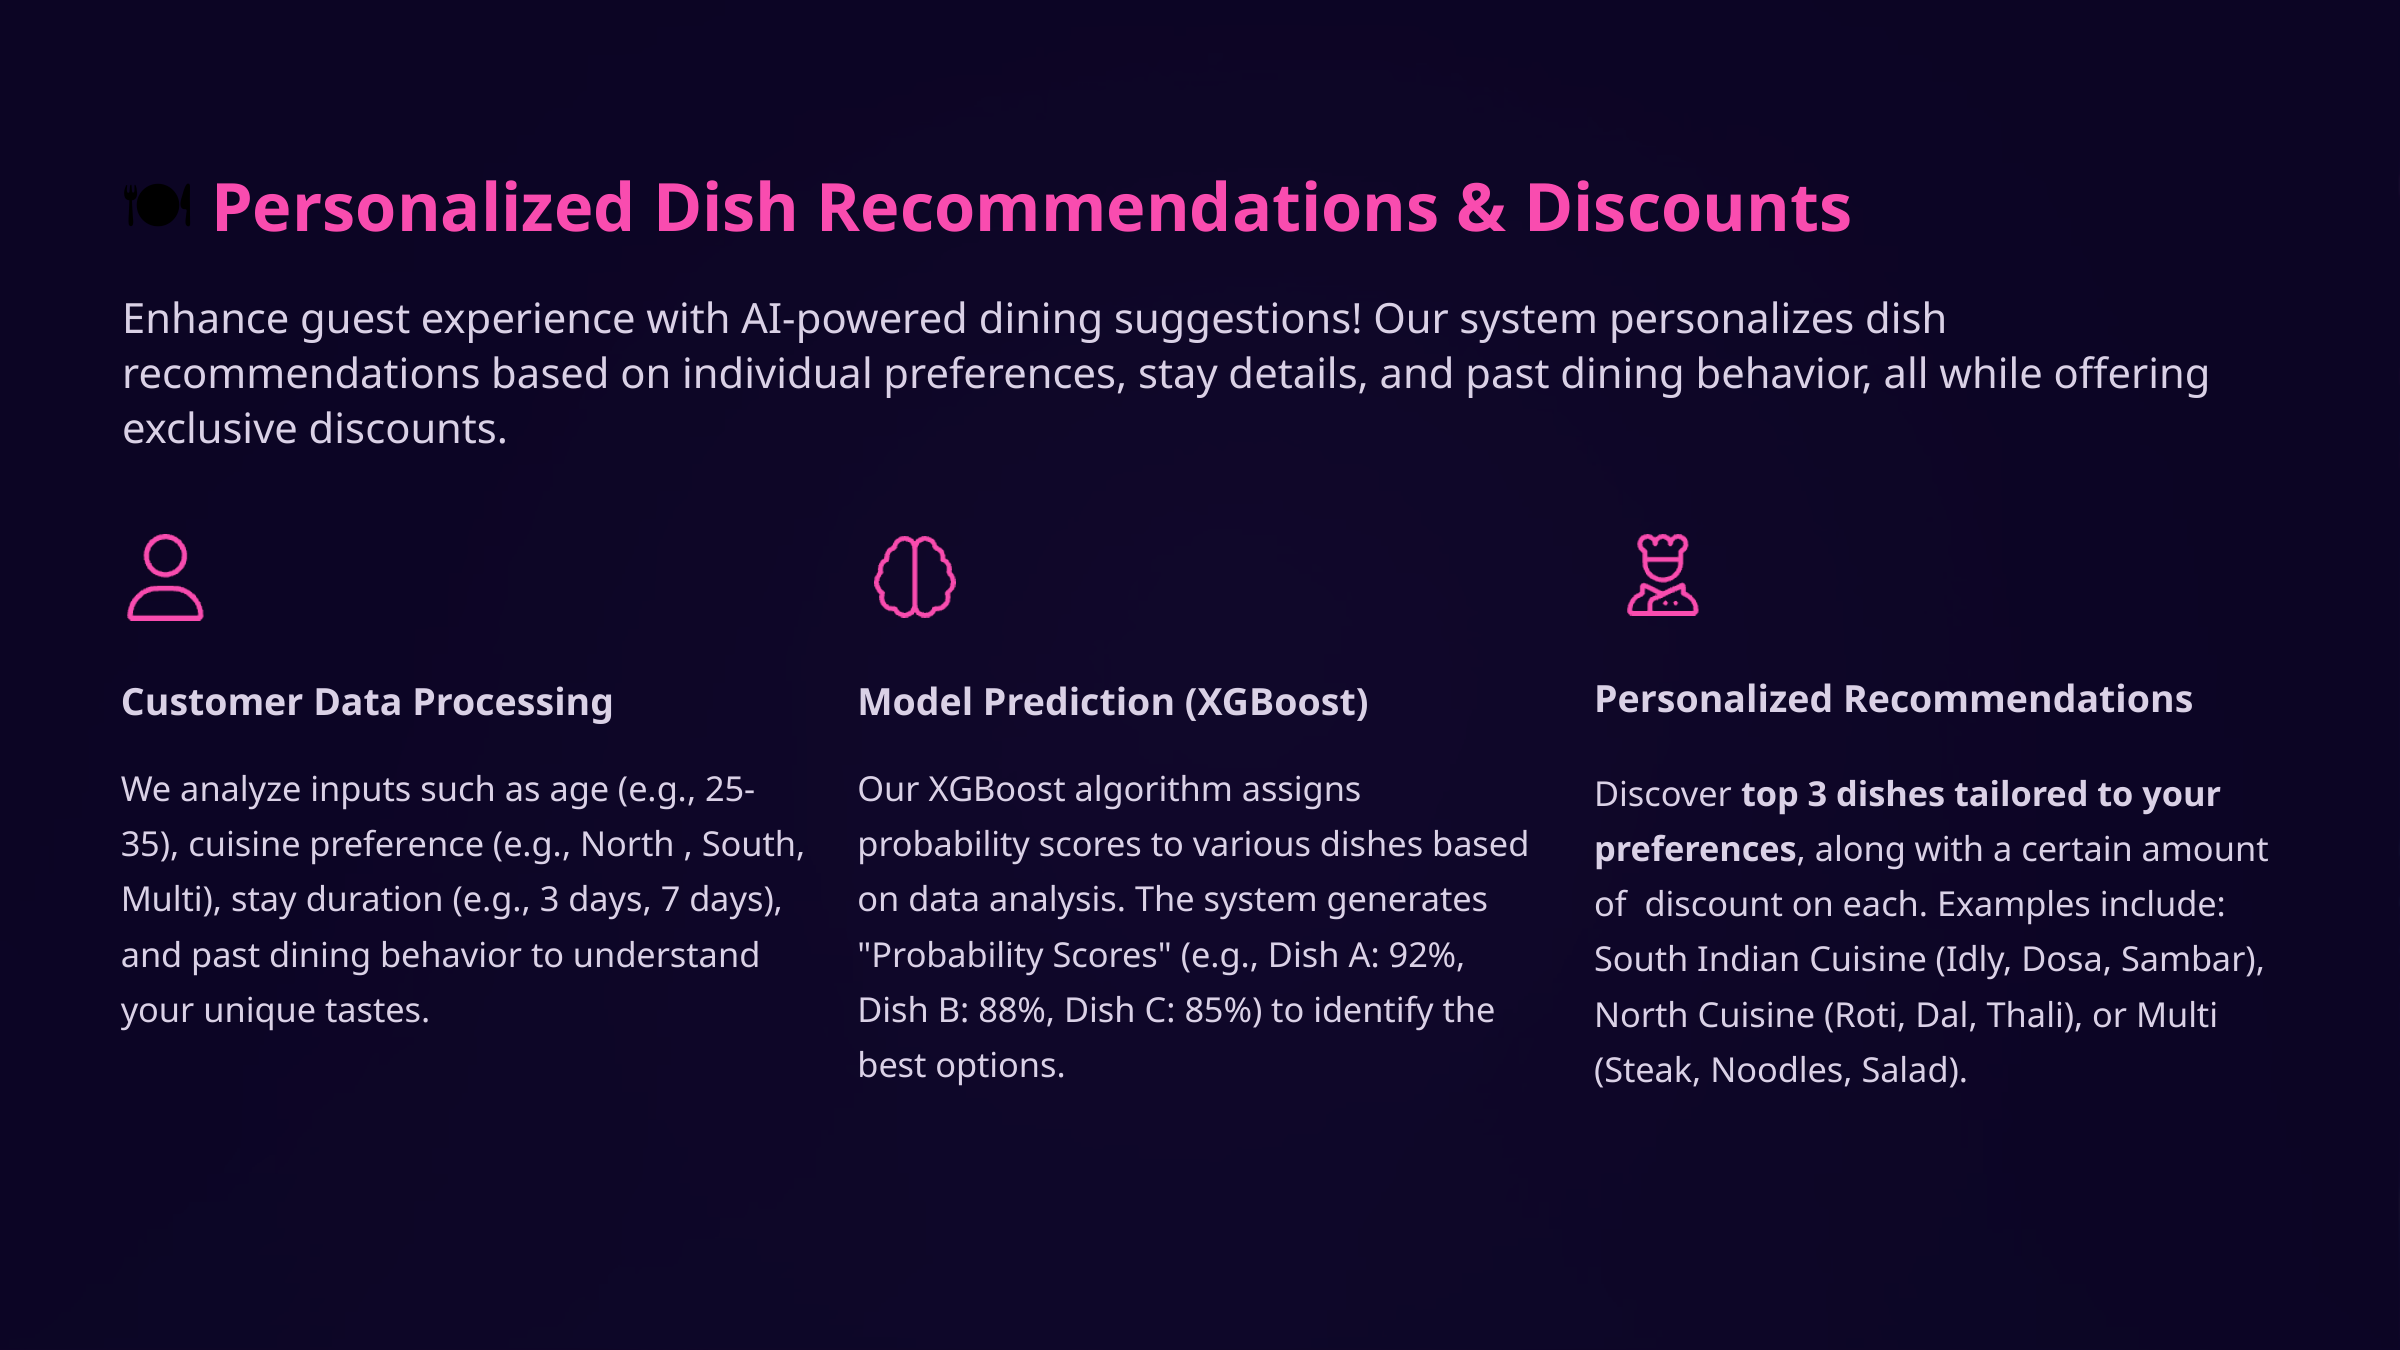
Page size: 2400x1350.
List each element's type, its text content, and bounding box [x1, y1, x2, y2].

text_box Enhance guest experience with AI-powered dining suggestions! Our system personalizes dish recommendations based on individual preferences, stay details, and past dining behavior, all while offering exclusive discounts. [122, 286, 2279, 373]
text_box We analyze inputs such as age (e.g., 25-35), cuisine preference (e.g., North , South, Multi), stay duration (e.g., 3 days, 7 days), and past dining behavior to understand your unique tastes. [120, 753, 806, 1150]
text_box Personalized Recommendations [1594, 666, 2199, 754]
text_box Customer Data Processing [120, 670, 671, 753]
text_box 🍽️ Personalized Dish Recommendations & Discounts [120, 137, 2279, 271]
text_box Discover top 3 dishes tailored to your preferences, along with a certain amount of discount on each. Examples include: South Indian Cuisine (Idly, Dosa, Sambar), North Cuisine (Roti, Dal, Thali), or Multi (Steak, Noodles, Salad). [1594, 757, 2279, 1009]
picture [1622, 534, 1704, 616]
text_box Our XGBoost algorithm assigns probability scores to various dishes based on data analysis. The system generates "Probability Scores" (e.g., Dish A: 92%, Dish B: 88%, Dish C: 85%) to identify the best options. [857, 753, 1543, 1004]
text_box Model Prediction (XGBoost) [857, 670, 1419, 753]
picture [122, 534, 209, 621]
picture [874, 536, 956, 618]
